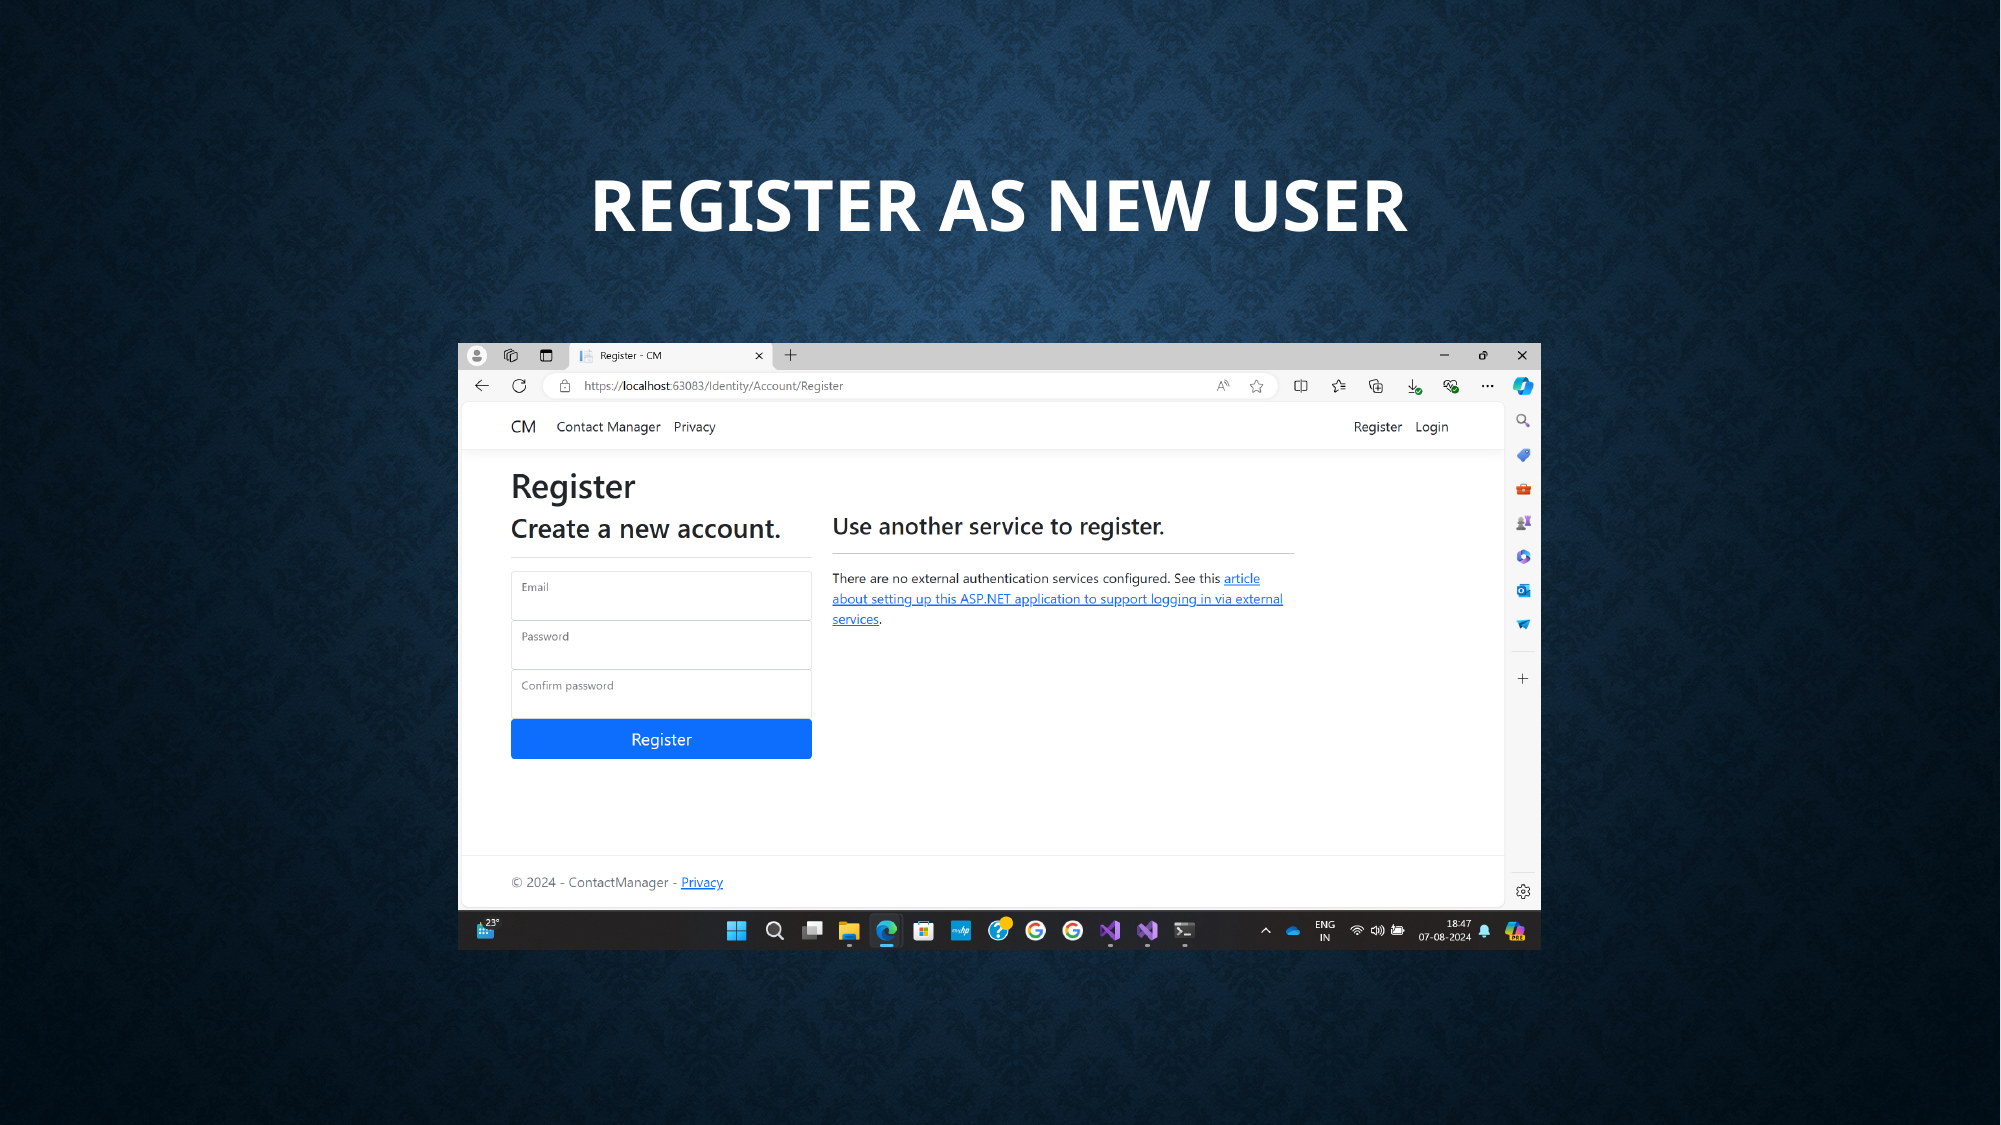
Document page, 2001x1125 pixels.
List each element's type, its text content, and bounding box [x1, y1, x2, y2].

title Register as New User [149, 99, 1849, 318]
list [457, 343, 1541, 951]
